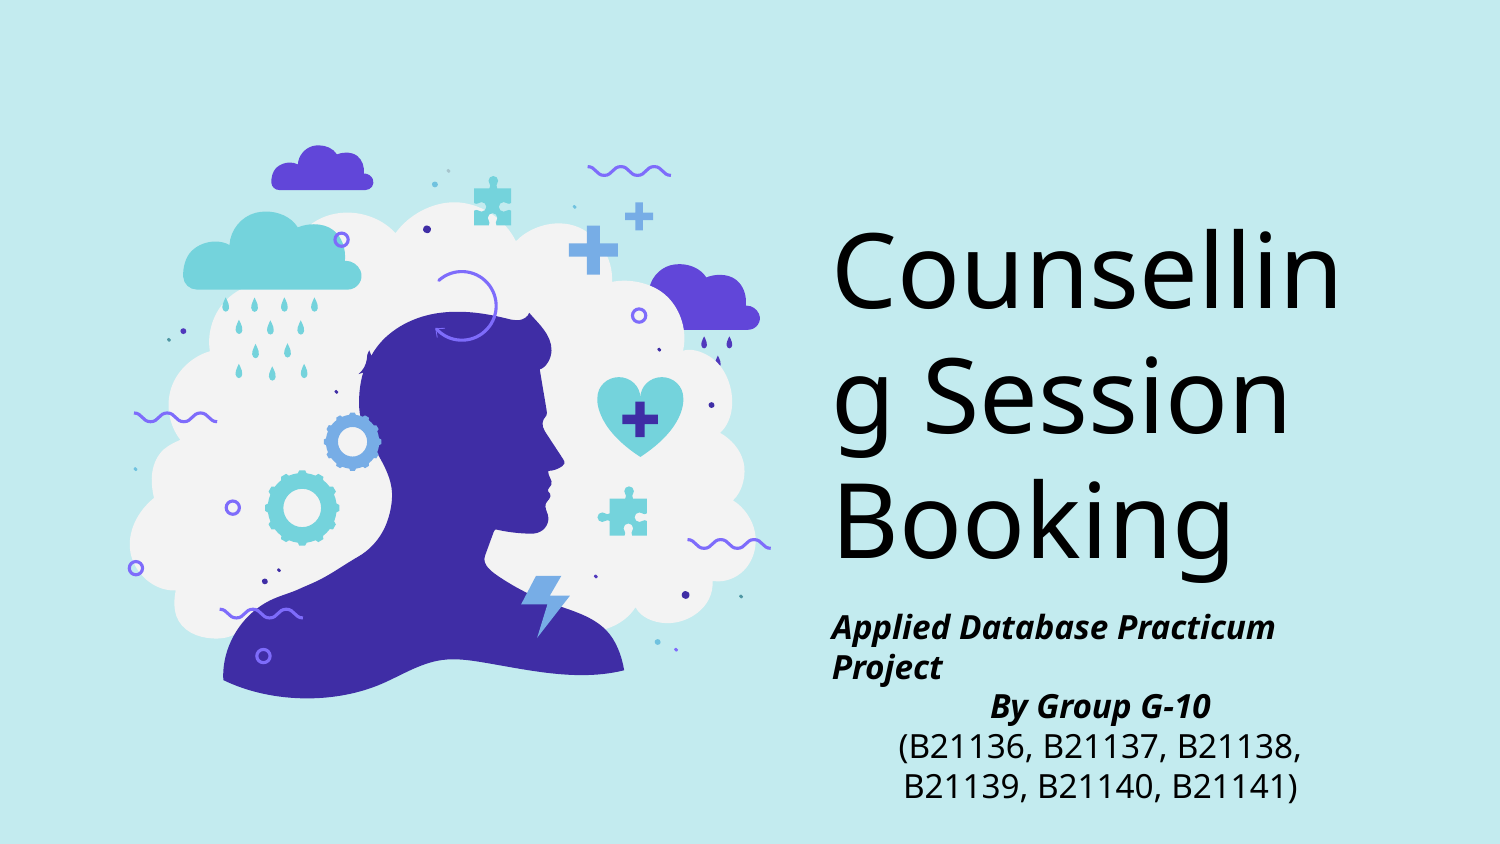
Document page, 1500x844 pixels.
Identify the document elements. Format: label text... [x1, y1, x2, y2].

text_box Applied Database Practicum Project By Group G-10 (B21136, B21137, B21138, B21139, B21140, B21141) [816, 590, 1385, 782]
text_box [126, 145, 771, 699]
text_box Counselling Session Booking [816, 189, 1374, 590]
